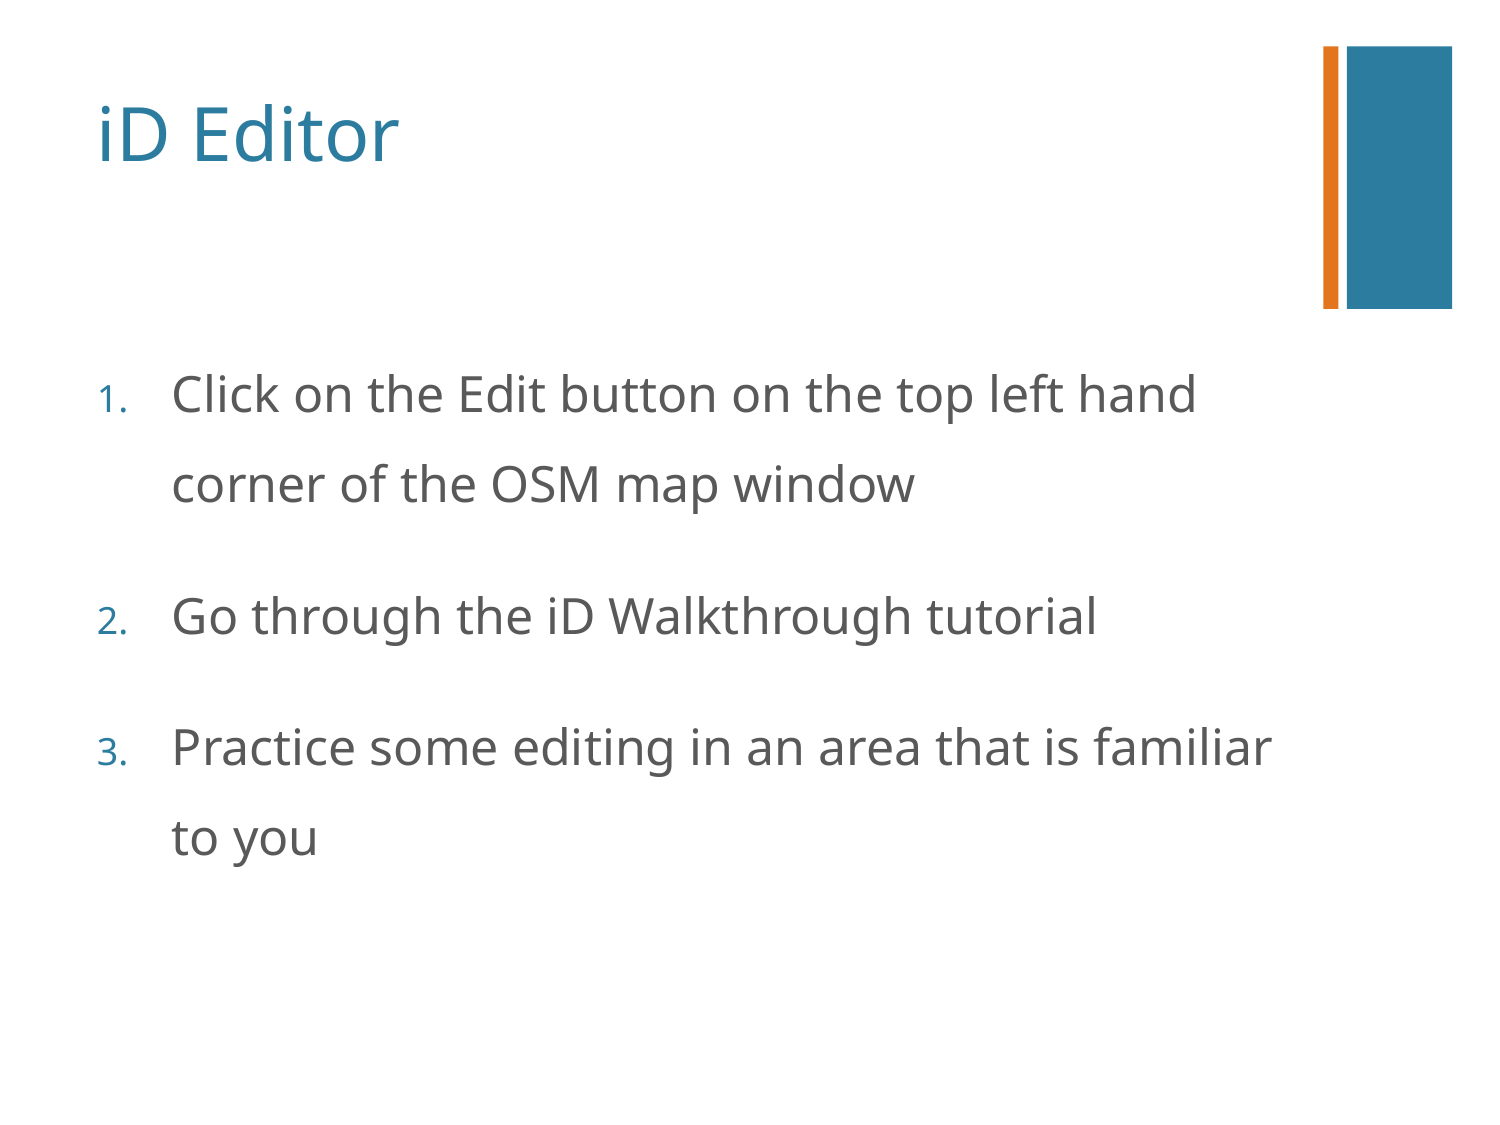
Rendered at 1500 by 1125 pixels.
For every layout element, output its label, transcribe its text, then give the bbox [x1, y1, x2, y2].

list Click on the Edit button on the top left hand corner of the OSM map window Go through the iD Walkthrough tutorial Practice some editing in an area that is familiar to you [81, 324, 1322, 1005]
title iD Editor [81, 79, 1322, 263]
